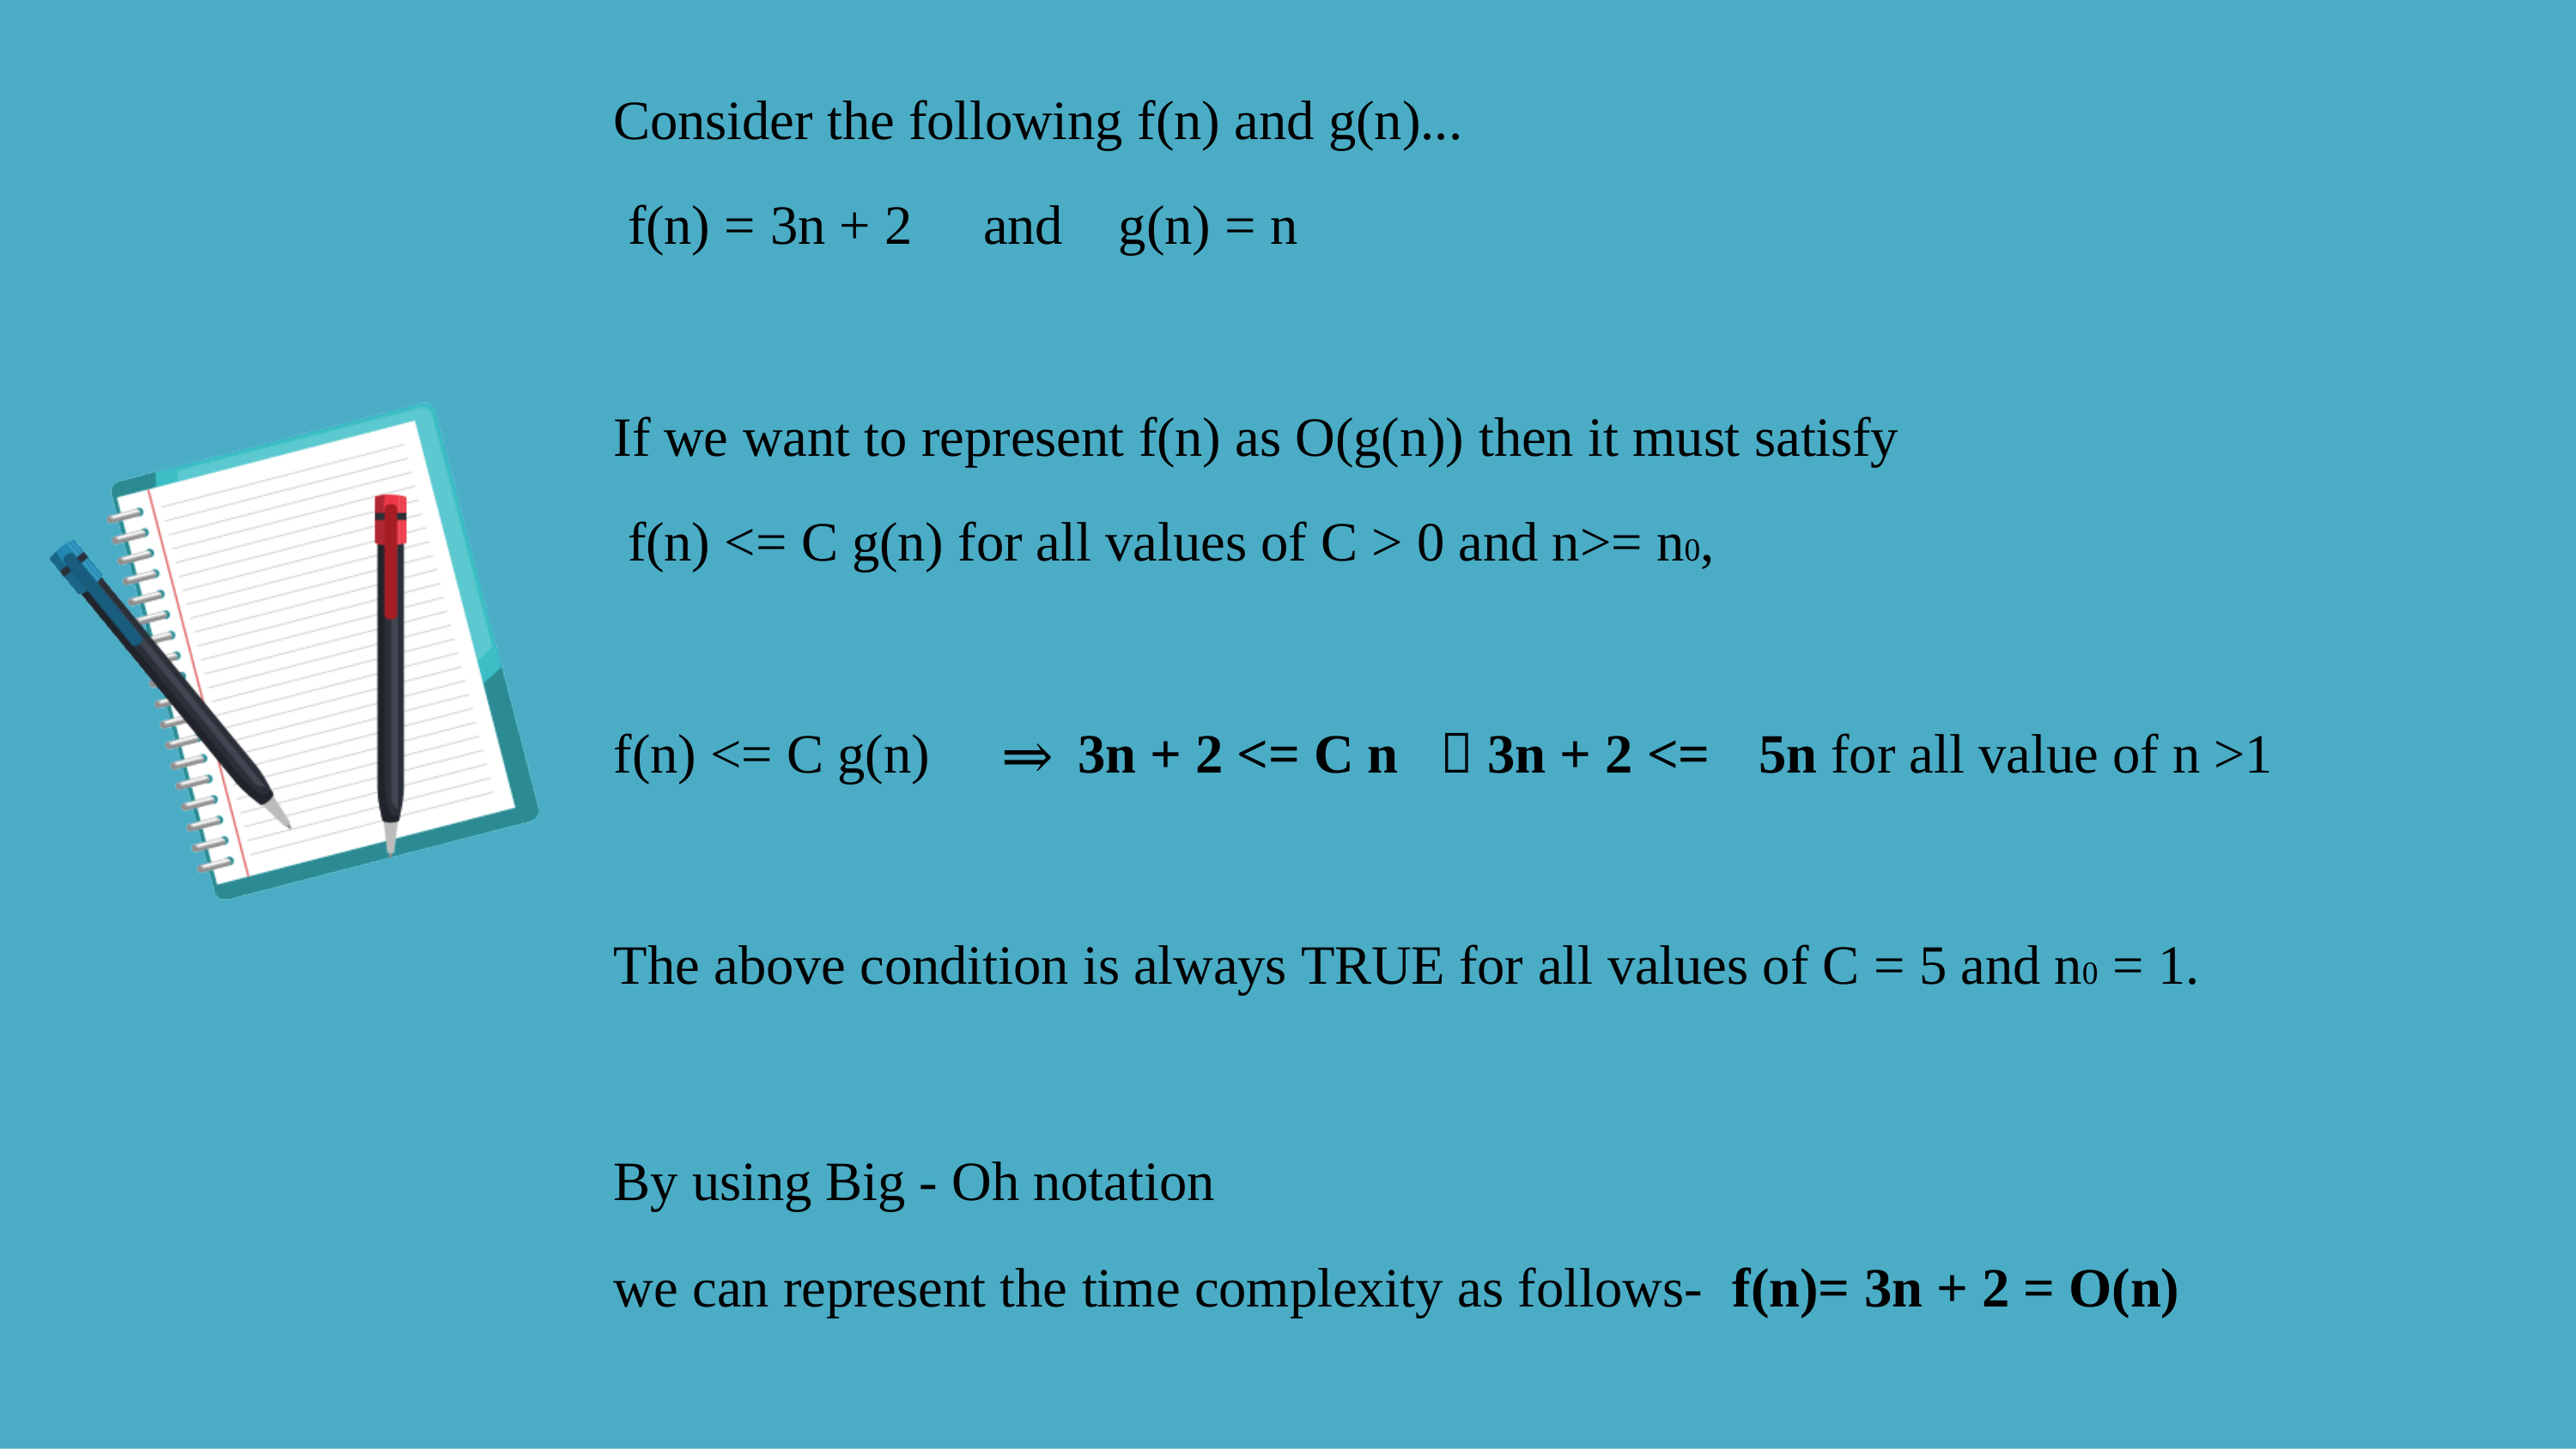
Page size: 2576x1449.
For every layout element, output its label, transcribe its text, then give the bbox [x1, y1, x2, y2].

picture [50, 402, 540, 901]
text_box If we want to represent f(n) as O(g(n)) then it must satisfy f(n) <= C g(n) for all values of C > 0 and n>= n0, [611, 360, 1903, 573]
text_box The above condition is always TRUE for all values of C = 5 and n0 = 1. By using Big - Oh notation we can represent the time complexity as follows- f(n)= 3n + 2 = O(n) [611, 926, 2202, 1318]
text_box f(n) <= C g(n) [611, 715, 933, 784]
title Consider the following f(n) and g(n)... f(n) = 3n + 2 and g(n) = n [611, 43, 1467, 288]
text_box ⇒ 3n + 2 <= C n  3n + 2 <= 5n for all value of n >1 [998, 715, 2275, 784]
